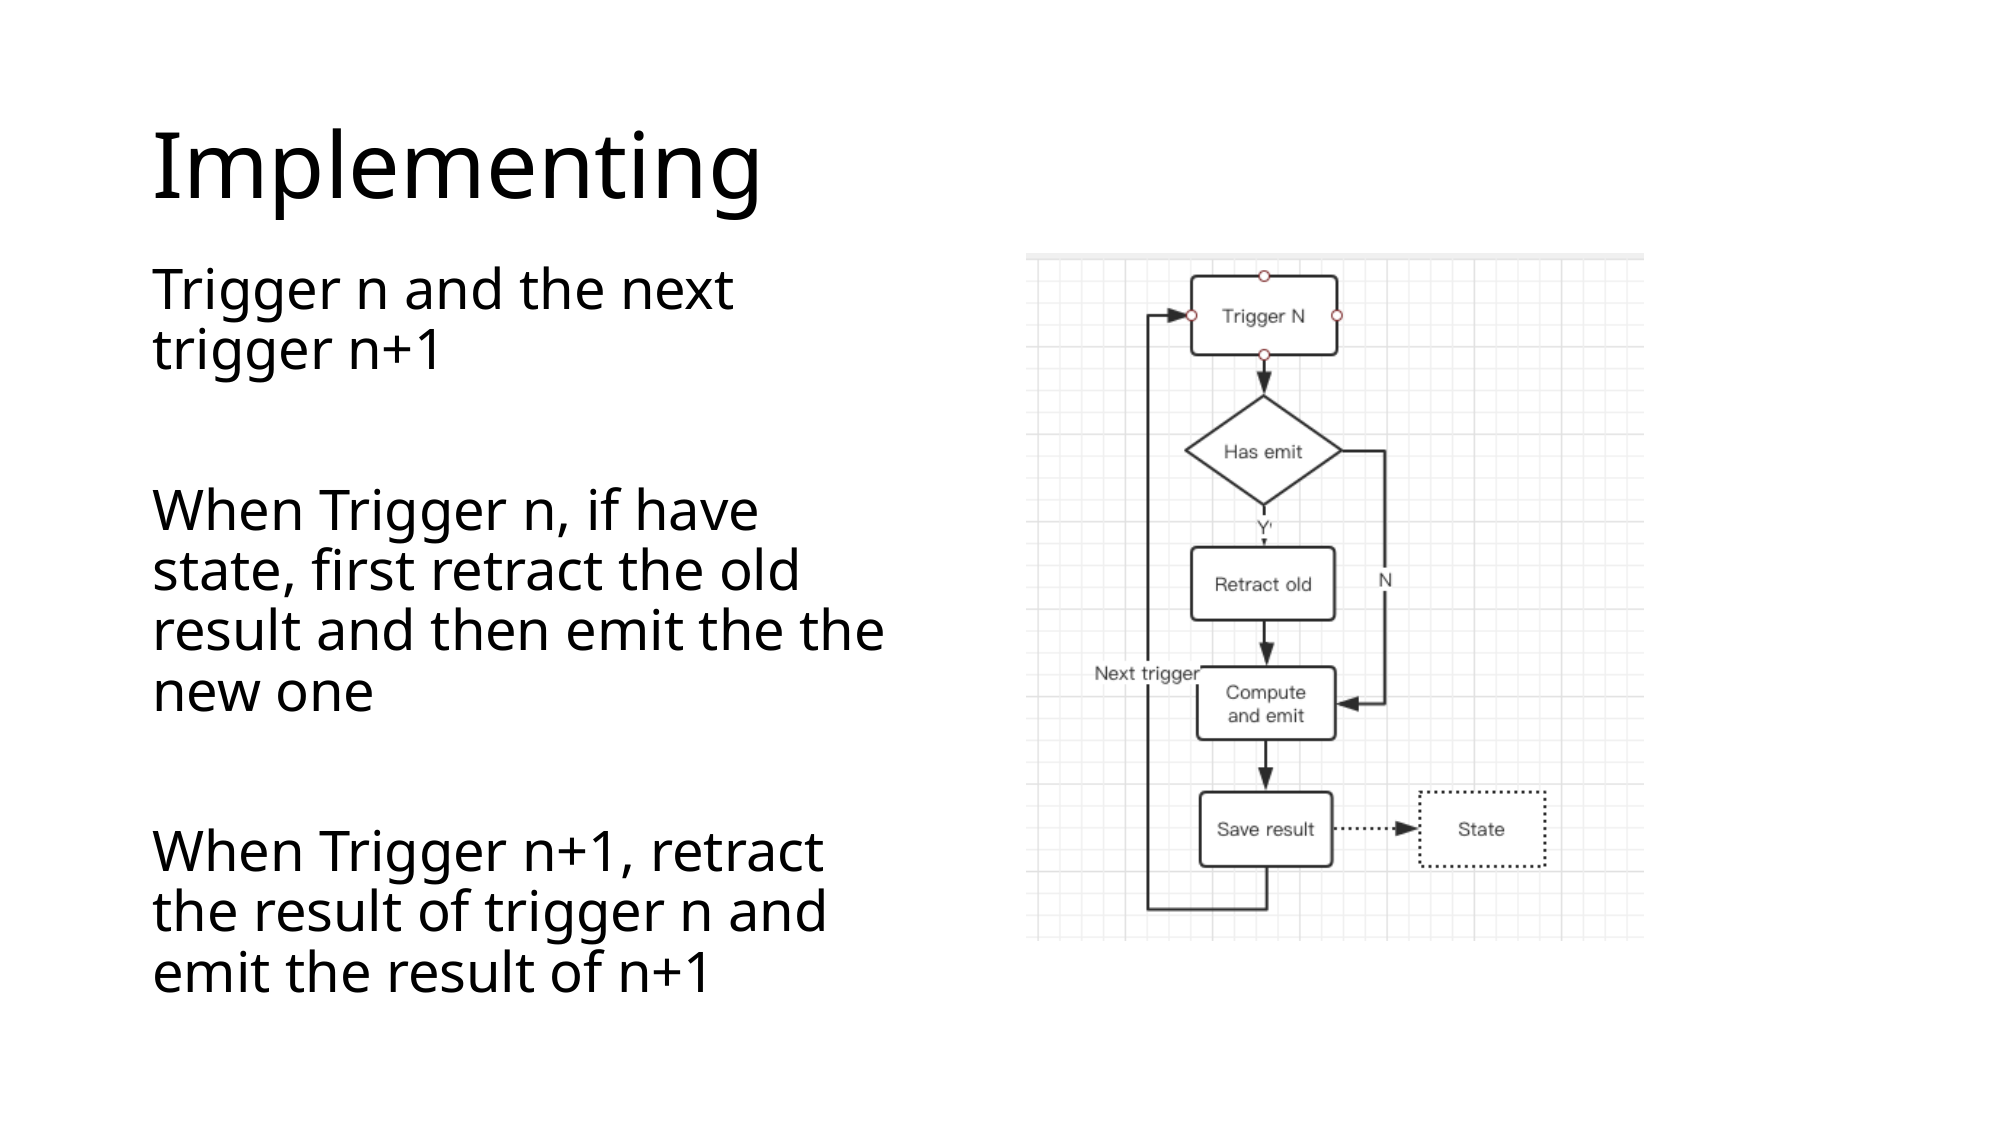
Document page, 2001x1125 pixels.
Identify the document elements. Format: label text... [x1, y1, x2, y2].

title Implementing [137, 59, 1863, 278]
list Trigger n and the next trigger n+1 When Trigger n, if have state, first retract the old result and then emit the the new one When Trigger n+1, retract the result of trigger n and emit the result of n+1 [137, 253, 918, 1014]
picture [1026, 253, 1644, 941]
